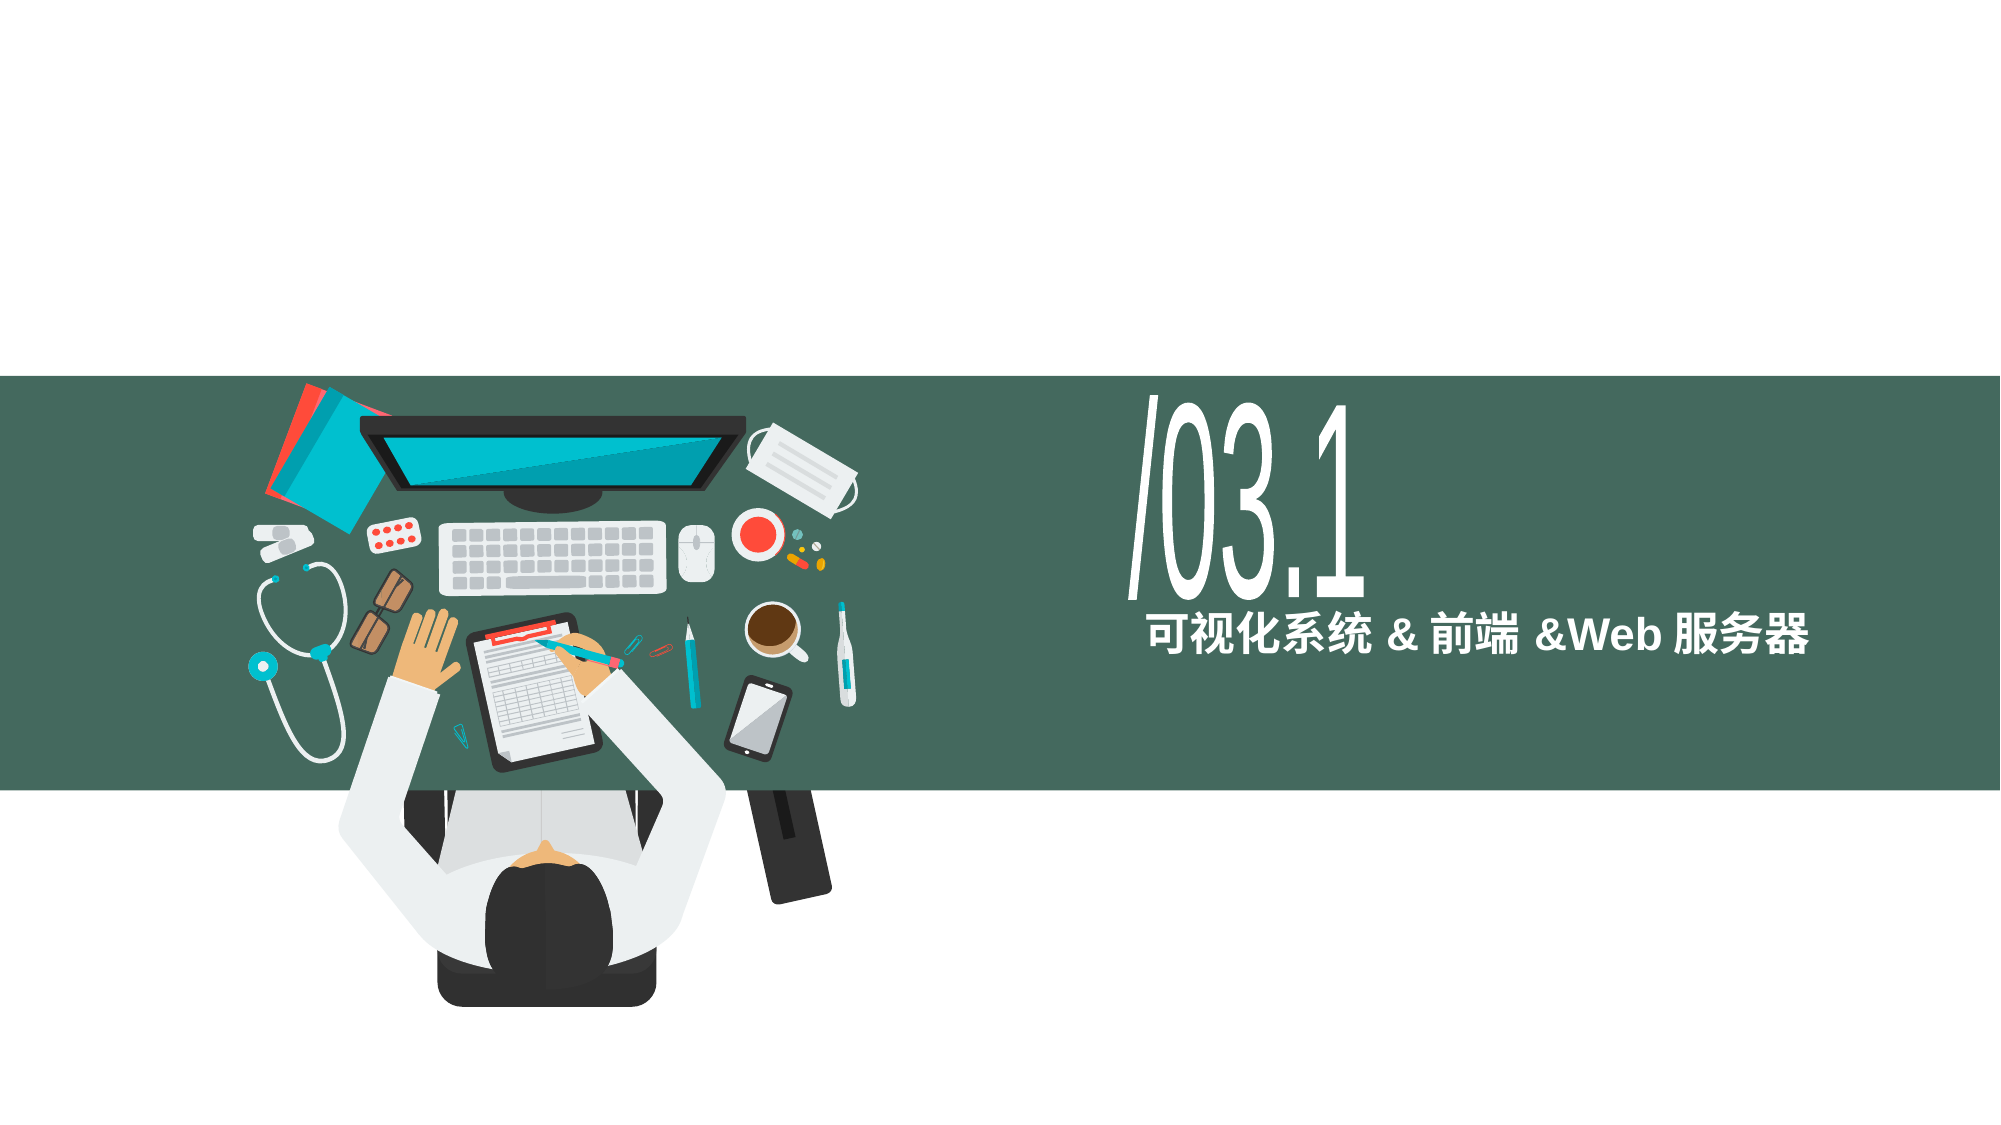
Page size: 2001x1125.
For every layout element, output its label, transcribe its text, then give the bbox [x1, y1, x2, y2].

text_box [649, 644, 673, 658]
title 可视化系统&前端&Web服务器 [1129, 562, 1889, 671]
